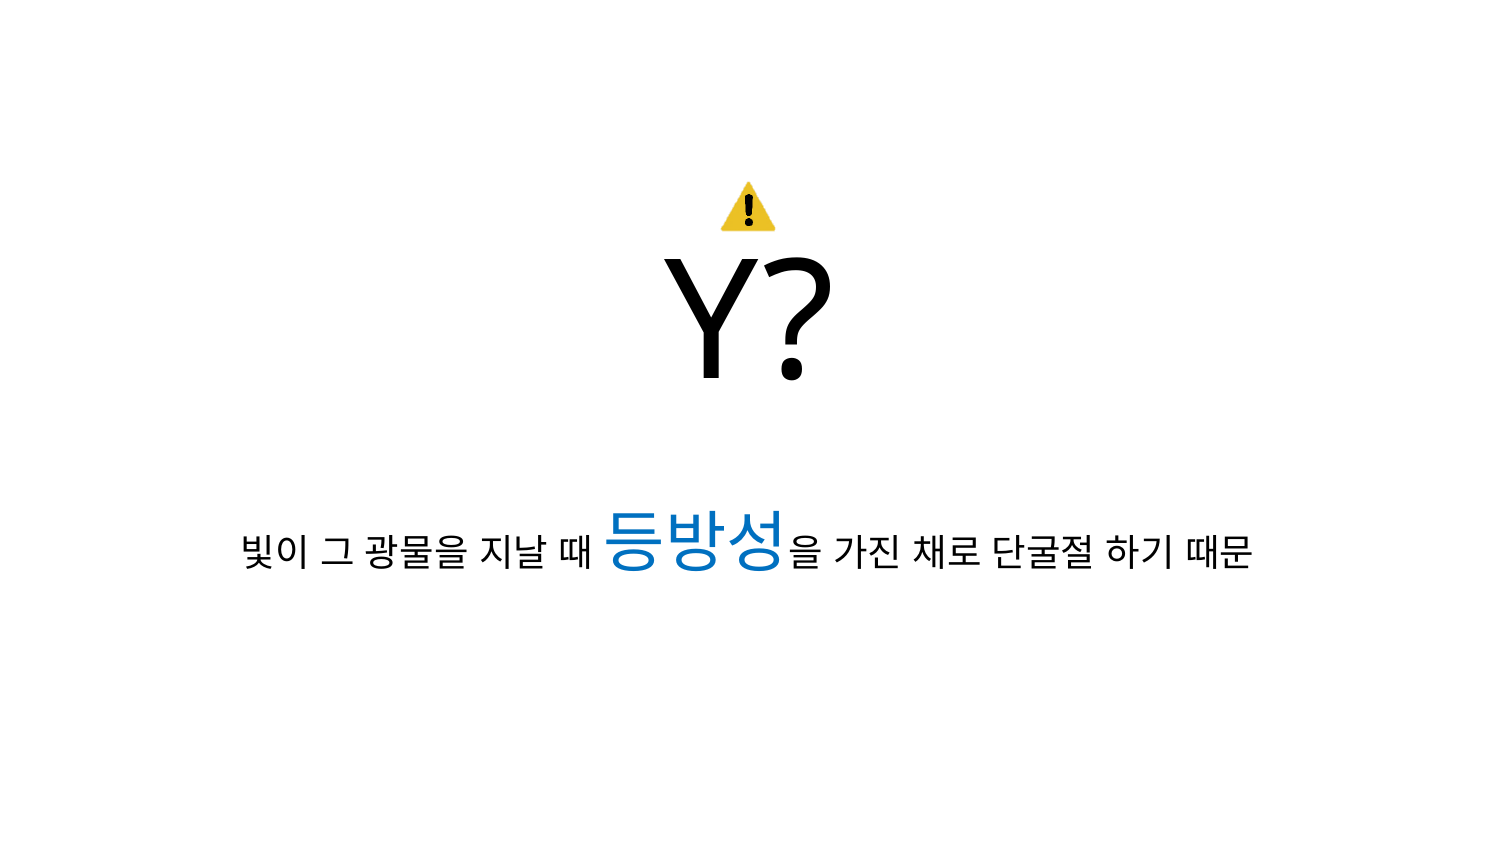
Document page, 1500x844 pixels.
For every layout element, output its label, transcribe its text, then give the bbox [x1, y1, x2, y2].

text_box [616, 168, 883, 422]
text_box 빛이 그 광물을 지날 때 등방성을 가진 채로 단굴절 하기 때문 [225, 492, 1270, 588]
